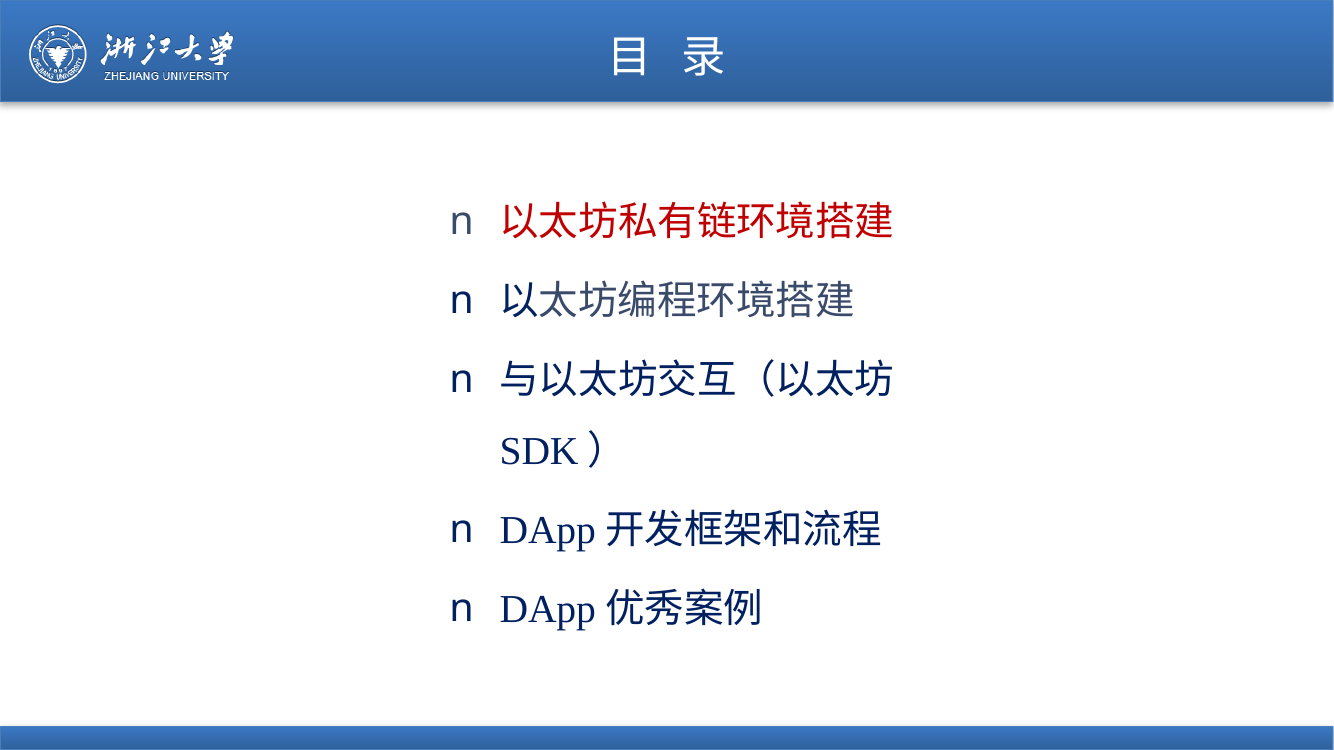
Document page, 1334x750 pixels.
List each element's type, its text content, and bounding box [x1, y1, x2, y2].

text_box 以太坊私有链环境搭建 以太坊编程环境搭建 与以太坊交互（以太坊SDK） DApp开发框架和流程 DApp优秀案例 [434, 164, 1045, 586]
title 目 录 [0, 19, 1334, 91]
